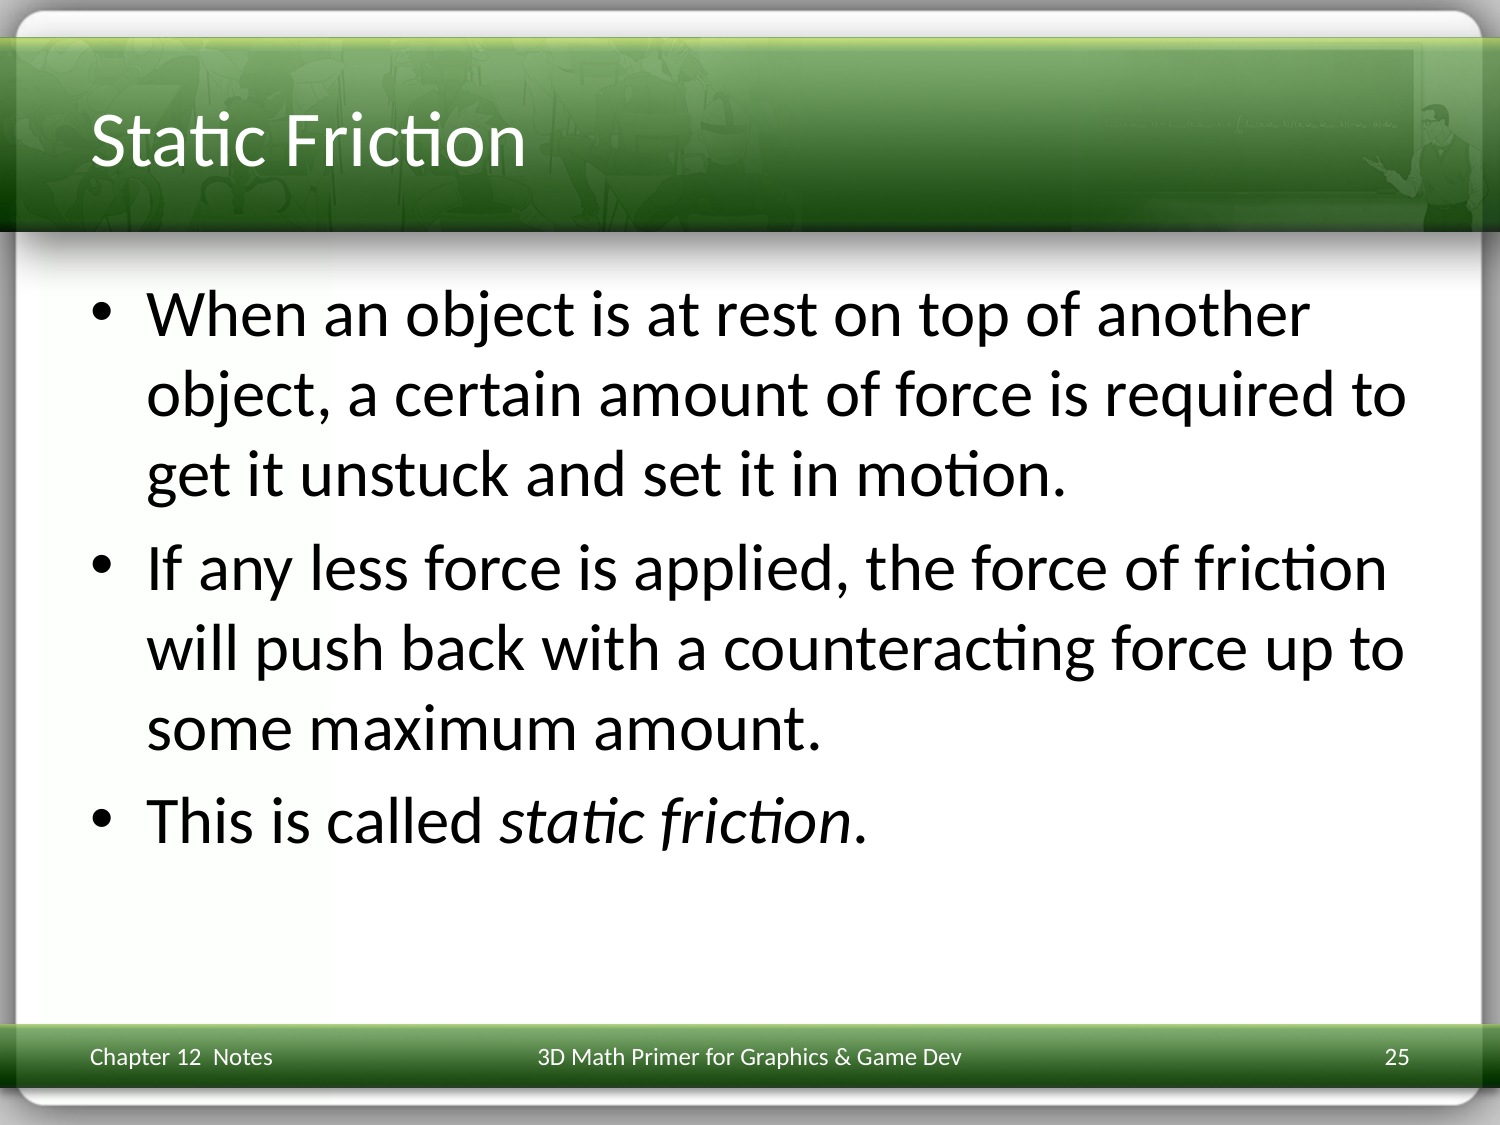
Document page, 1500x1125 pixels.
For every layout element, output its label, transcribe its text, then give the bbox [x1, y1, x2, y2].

slide_number Chapter 12 Notes [75, 1025, 425, 1085]
slide_number 25 [1074, 1025, 1425, 1085]
picture [0, 0, 1500, 1125]
title Static Friction [75, 37, 1188, 233]
list When an object is at rest on top of another object, a certain amount of force is required to get it unstuck and set it in motion. If any less force is applied, the force of friction will push back with a counteracting force up to some maximum amount. This is called static friction. [75, 262, 1425, 1005]
footer 3D Math Primer for Graphics & Game Dev [512, 1025, 988, 1085]
